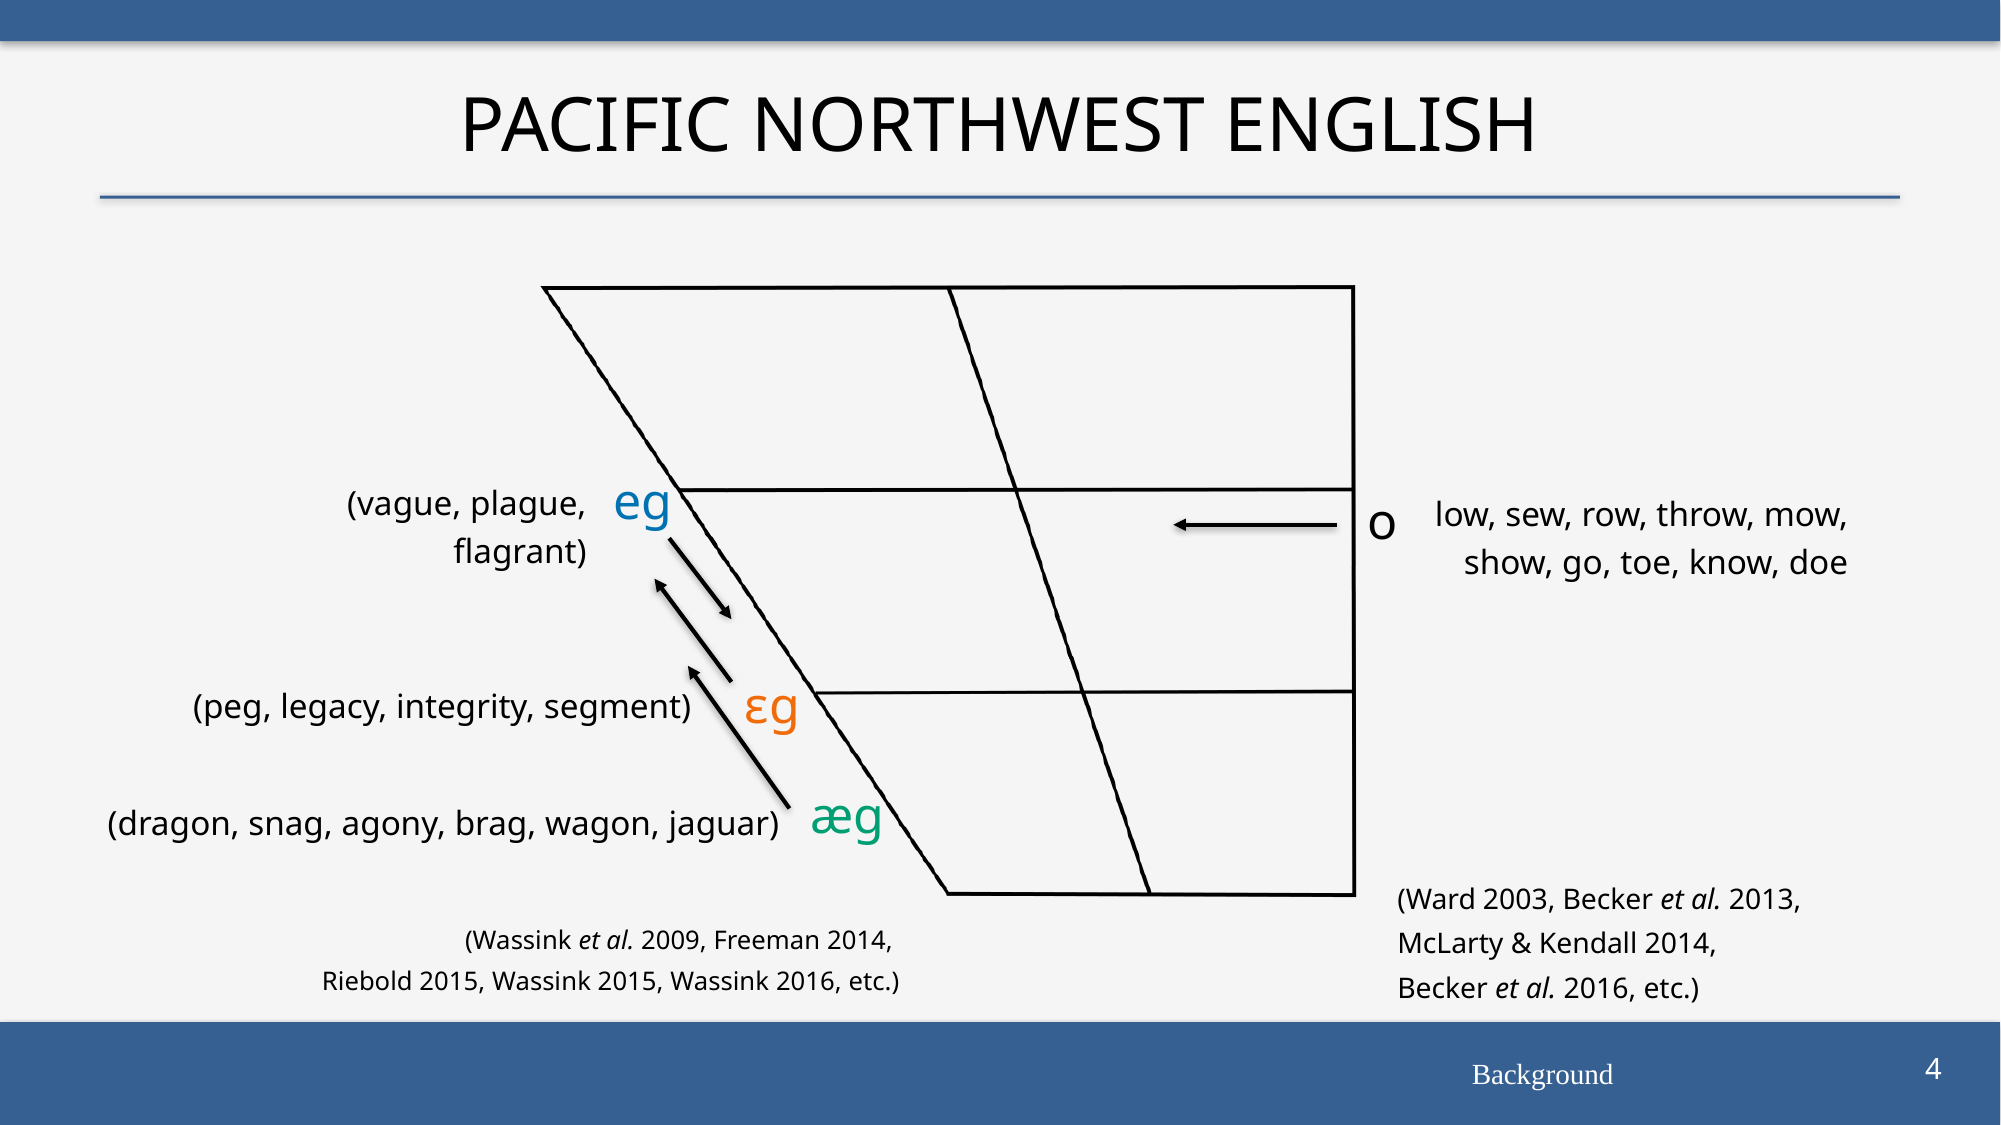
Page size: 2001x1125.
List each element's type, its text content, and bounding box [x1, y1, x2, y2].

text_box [668, 538, 732, 578]
title Pacific Northwest English [99, 47, 1900, 196]
text_box low, sew, row, throw, mow, show, go, toe, know, doe [1433, 477, 1864, 562]
picture [524, 258, 1429, 923]
footer Background [1205, 1042, 1881, 1103]
text_box (Ward 2003, Becker et al. 2013, McLarty & Kendall 2014, Becker et al. 2016, etc.) [1382, 866, 1827, 1050]
list (Wassink et al. 2009, Freeman 2014, Riebold 2015, Wassink 2015, Wassink 2016, etc.) [288, 910, 915, 1029]
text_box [654, 578, 732, 683]
slide_number 4 [1881, 1042, 1987, 1103]
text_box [687, 665, 790, 809]
text_box (dragon, snag, agony, brag, wagon, jaguar) [89, 786, 519, 867]
text_box (vague, plague, flagrant) [196, 467, 519, 520]
text_box (peg, legacy, integrity, segment) [125, 669, 519, 754]
